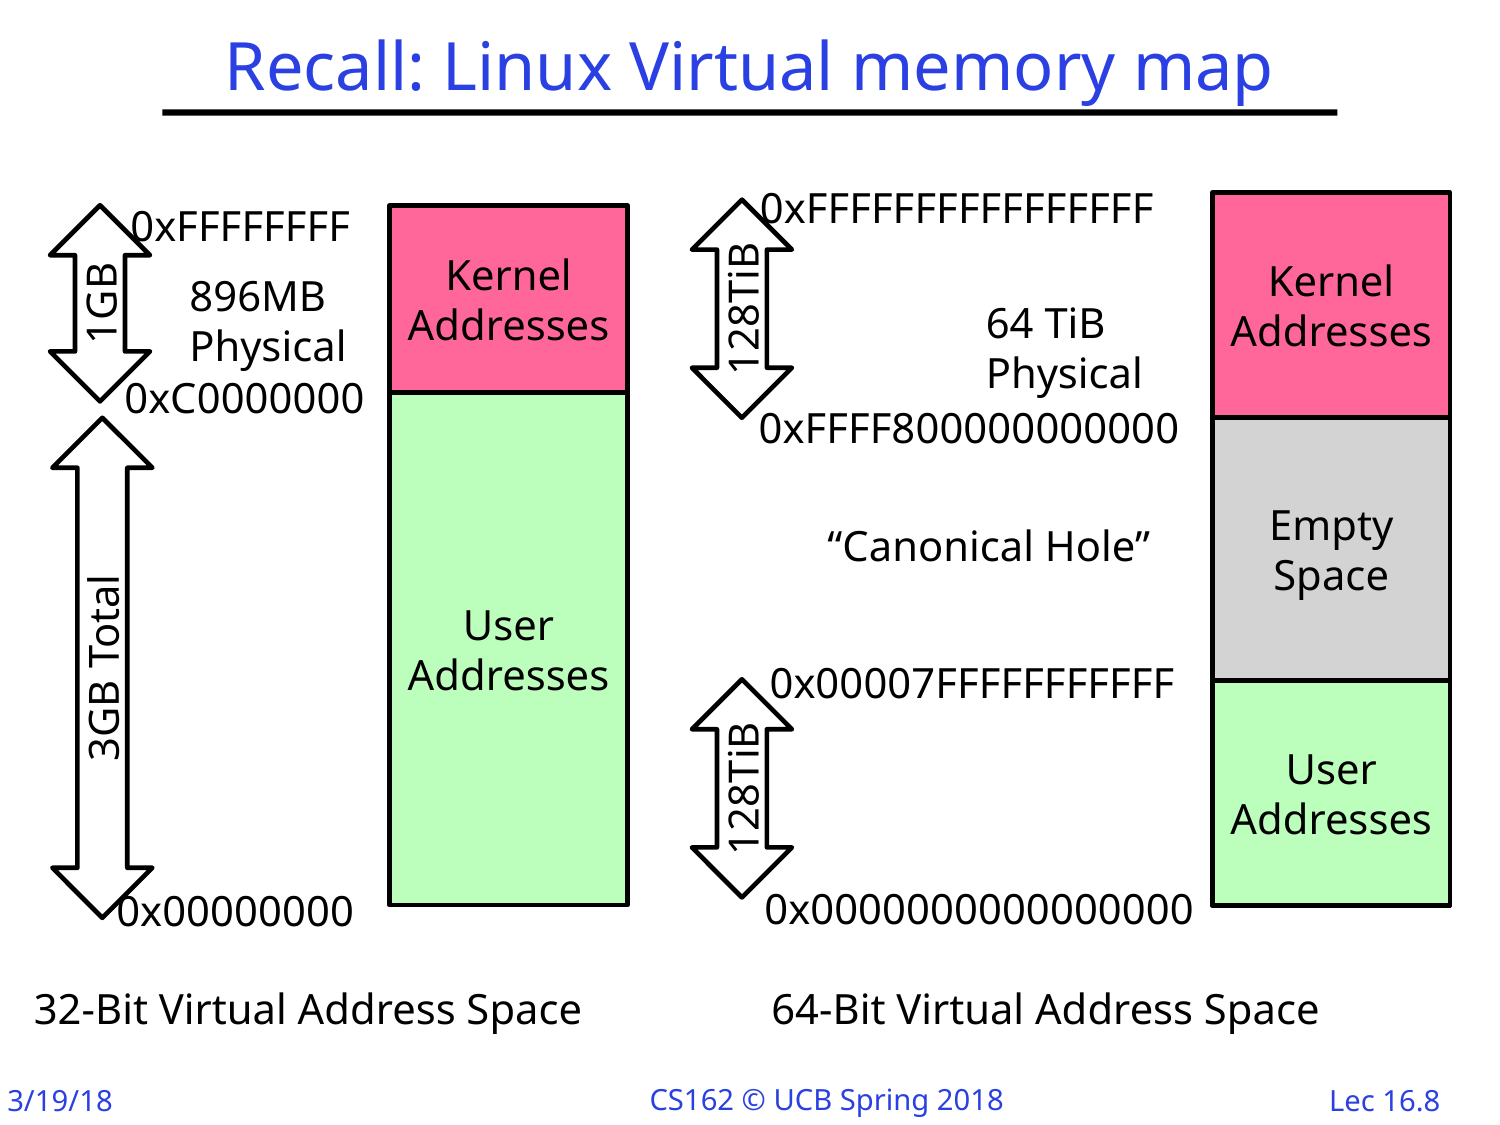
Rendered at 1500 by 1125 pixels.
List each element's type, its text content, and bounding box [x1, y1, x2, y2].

text_box User Addresses [389, 392, 628, 906]
text_box 128TiB [691, 679, 792, 898]
text_box 0xC0000000 [109, 364, 380, 430]
text_box 64 TiB Physical [971, 289, 1158, 405]
text_box 0x00007FFFFFFFFFFF [754, 649, 1190, 714]
title Recall: Linux Virtual memory map [162, 24, 1338, 113]
text_box “Canonical Hole” [812, 512, 1165, 578]
text_box Empty Space [1212, 418, 1450, 680]
text_box 0xFFFFFFFFFFFFFFFF [745, 174, 1169, 240]
text_box User Addresses [1212, 680, 1450, 906]
text_box 896MB Physical [174, 262, 362, 378]
text_box 64-Bit Virtual Address Space [756, 975, 1335, 1040]
text_box 1GB [50, 205, 151, 402]
text_box 3GB Total [52, 417, 153, 918]
text_box 0xFFFF800000000000 [743, 394, 1195, 460]
text_box 0x0000000000000000 [749, 875, 1210, 940]
text_box 32-Bit Virtual Address Space [18, 975, 598, 1040]
text_box 0x00000000 [101, 877, 369, 942]
text_box 0xFFFFFFFF [115, 192, 366, 258]
text_box 128TiB [691, 199, 792, 418]
text_box Kernel Addresses [389, 205, 628, 392]
text_box Kernel Addresses [1212, 192, 1450, 418]
